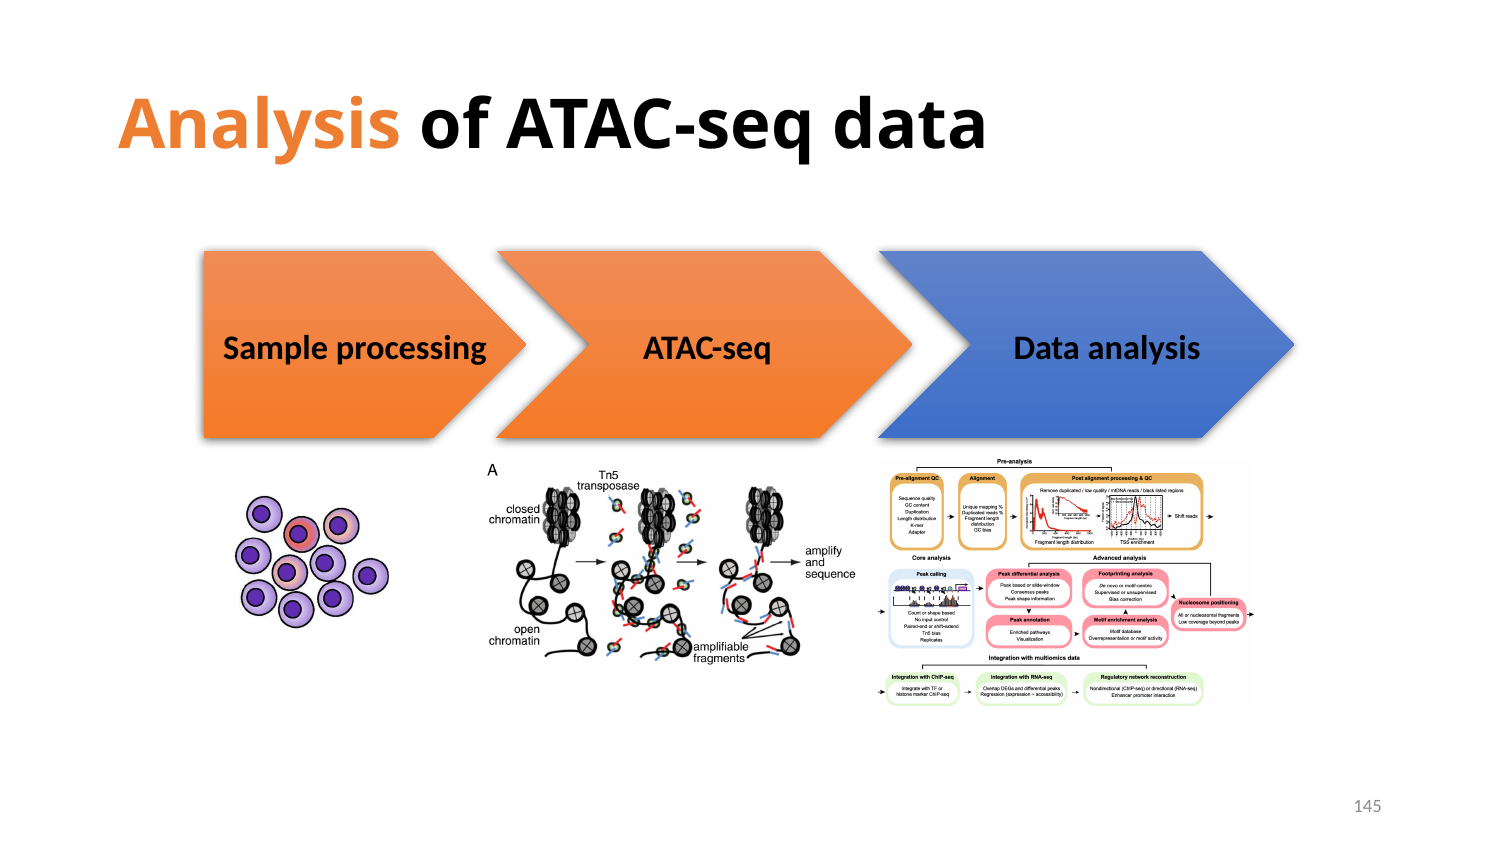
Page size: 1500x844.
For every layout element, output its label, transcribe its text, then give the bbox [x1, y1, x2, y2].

text_box [496, 250, 913, 439]
text_box [203, 250, 499, 439]
text_box Data analysis [998, 317, 1216, 374]
text_box [878, 250, 1295, 439]
text_box Sample processing [208, 317, 503, 374]
picture [209, 493, 424, 631]
picture [483, 459, 859, 665]
text_box ATAC-seq [628, 317, 787, 374]
title Analysis of ATAC-seq data [103, 44, 1397, 208]
slide_number 145 [1059, 782, 1397, 827]
picture [878, 459, 1254, 706]
text_box [503, 321, 527, 368]
